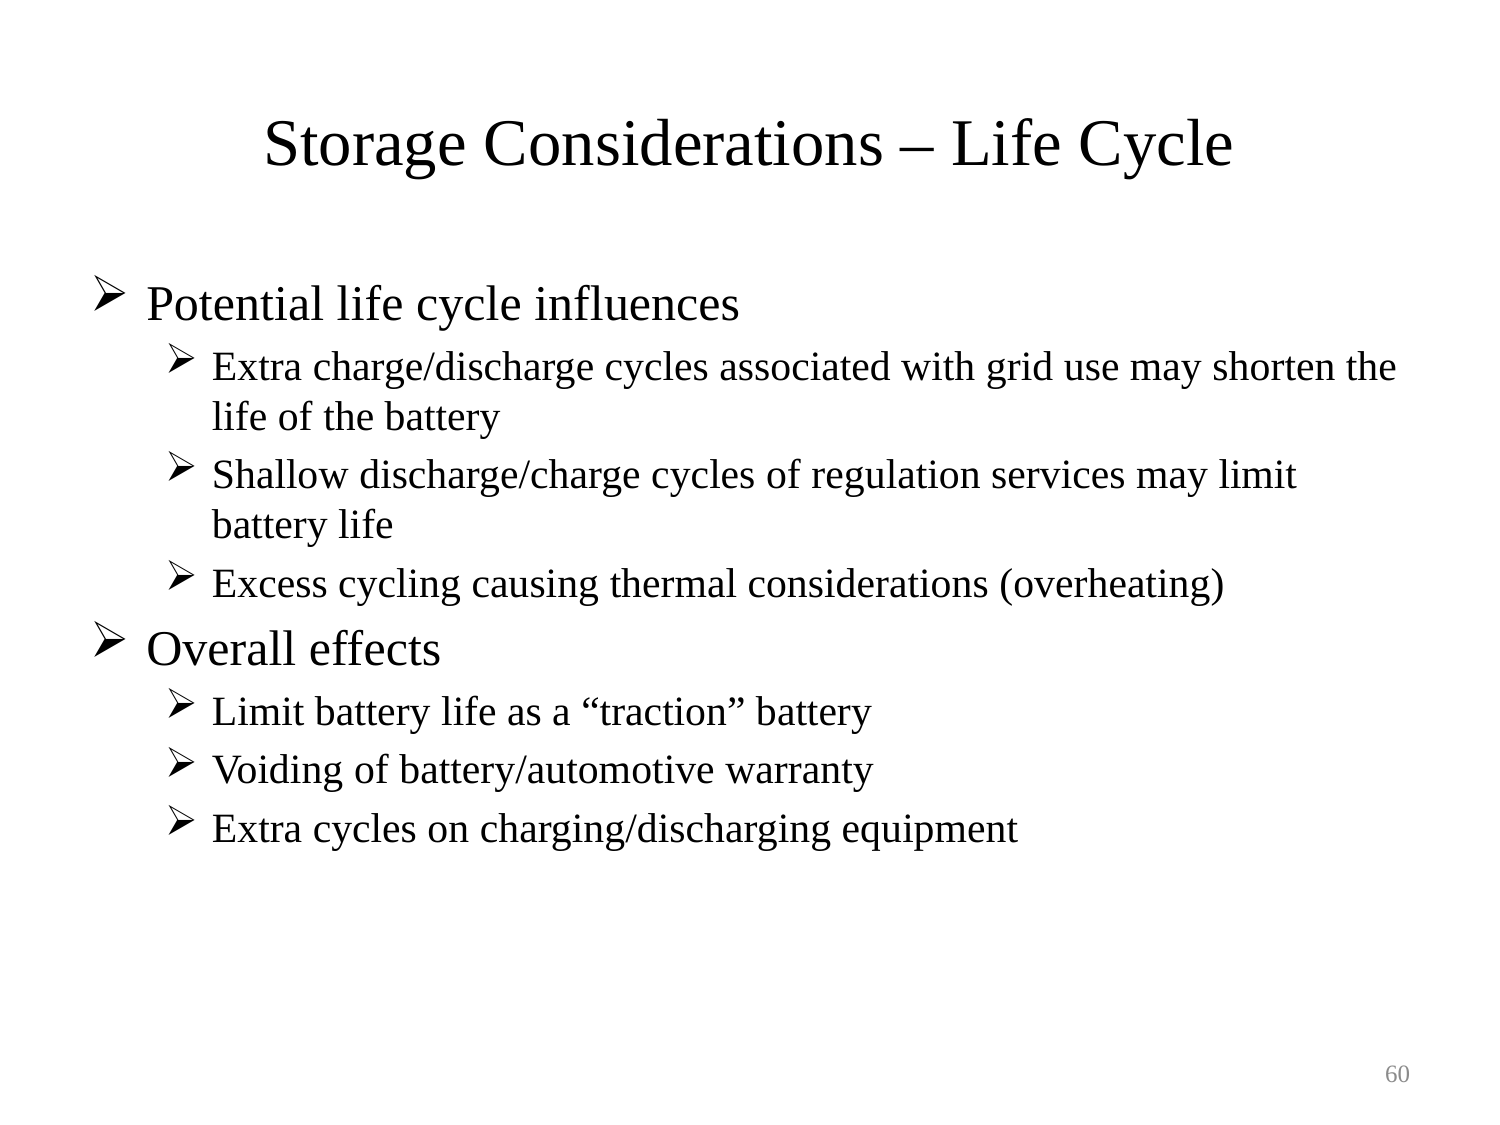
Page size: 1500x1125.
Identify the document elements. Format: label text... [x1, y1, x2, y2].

slide_number 60 [1074, 1042, 1425, 1103]
title Storage Considerations – Life Cycle [75, 45, 1425, 233]
list Potential life cycle influences Extra charge/discharge cycles associated with grid use may shorten the life of the battery Shallow discharge/charge cycles of regulation services may limit battery life Excess cycling causing thermal considerations (overheating) Overall effects Limit battery life as a “traction” battery Voiding of battery/automotive warranty Extra cycles on charging/discharging equipment [75, 262, 1425, 1005]
